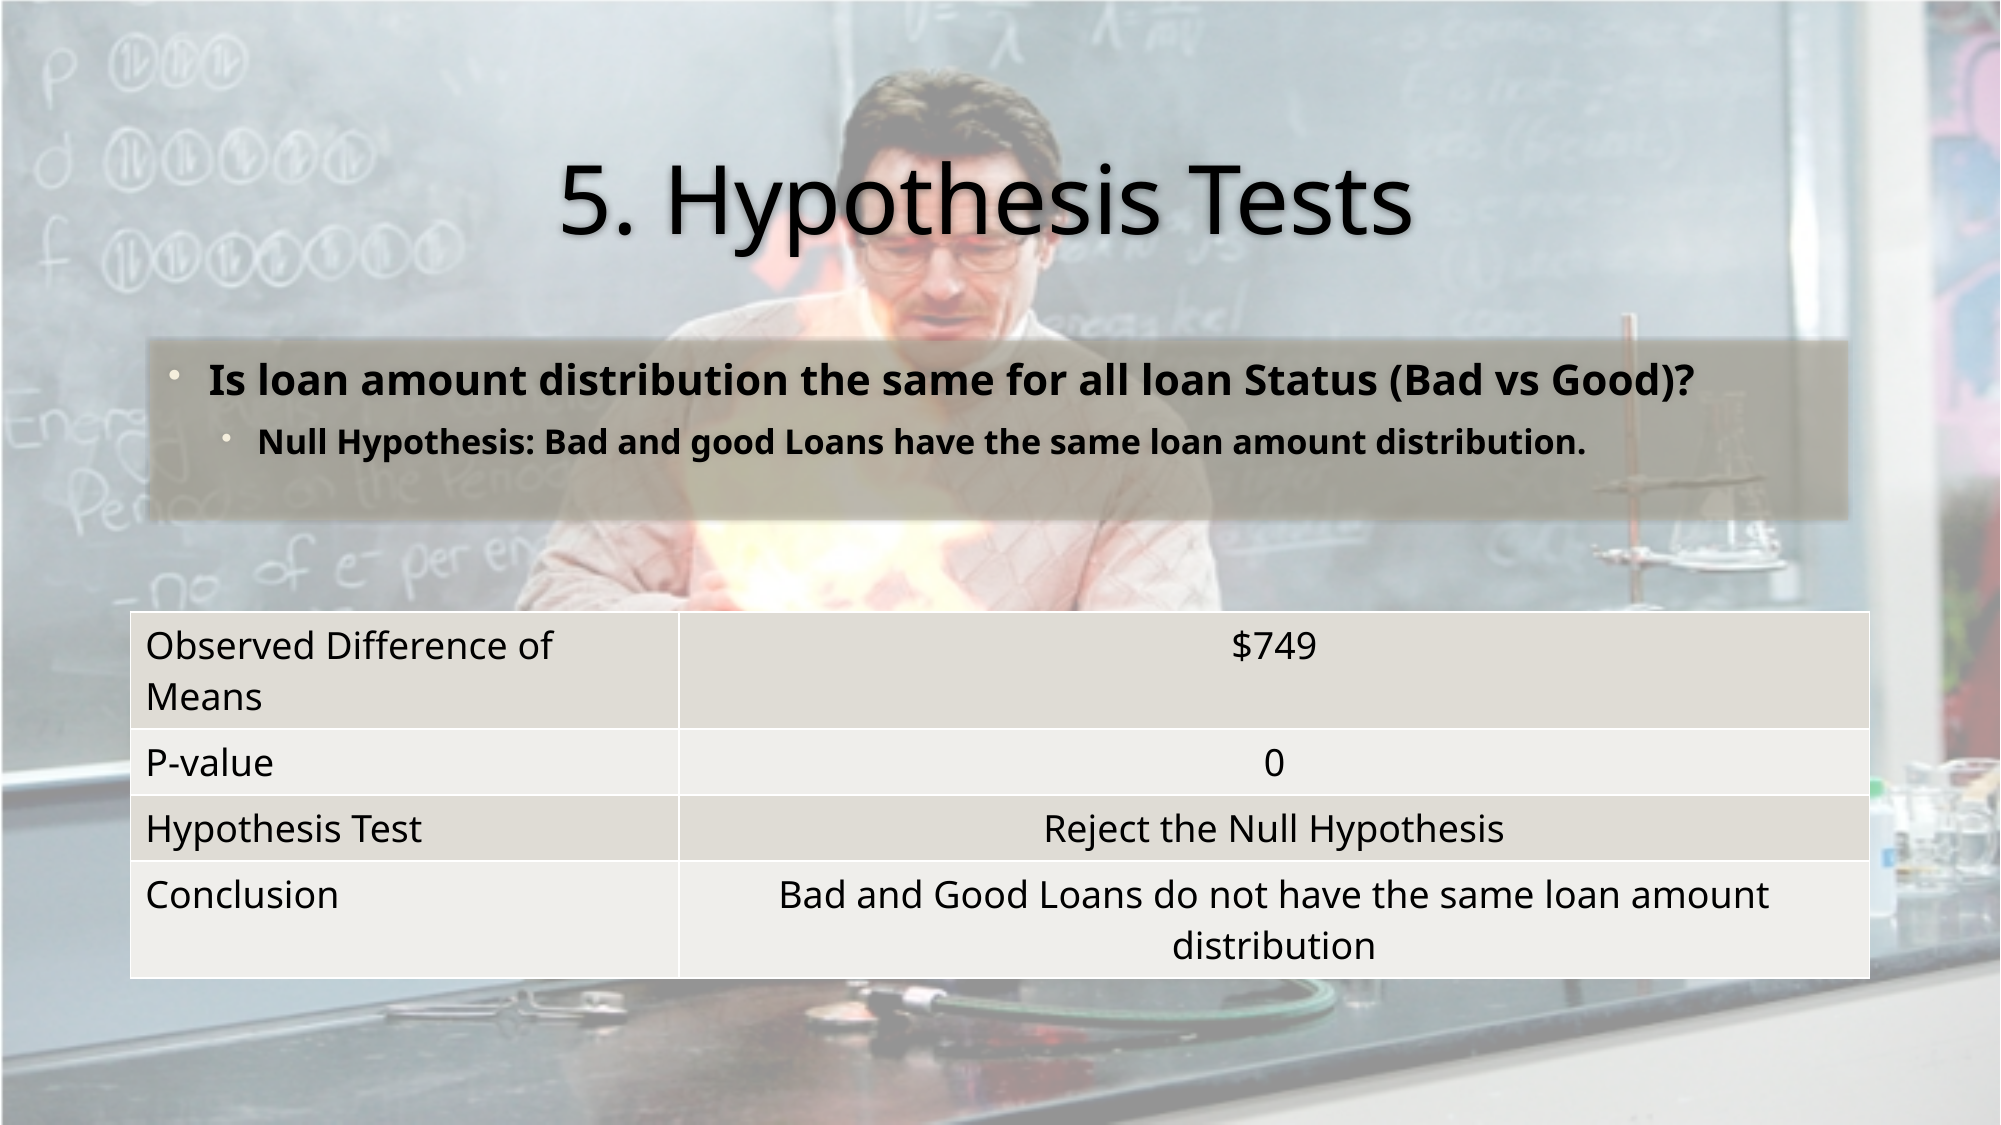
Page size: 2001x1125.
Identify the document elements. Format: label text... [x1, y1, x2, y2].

table_cell Reject the Null Hypothesis [680, 796, 1869, 860]
table_cell Conclusion [131, 862, 678, 977]
table_cell Hypothesis Test [131, 796, 678, 860]
title 5. Hypothesis Tests [149, 99, 1849, 307]
table_header $749 [680, 613, 1869, 728]
list Is loan amount distribution the same for all loan Status (Bad vs Good)? Null Hypothesis: Bad and good Loans have the same loan amount distribution. [149, 340, 1849, 521]
table_header Observed Difference of Means [131, 613, 678, 728]
table_cell Bad and Good Loans do not have the same loan amount distribution [680, 862, 1869, 977]
table_cell P-value [131, 730, 678, 794]
table_cell 0 [680, 730, 1869, 794]
